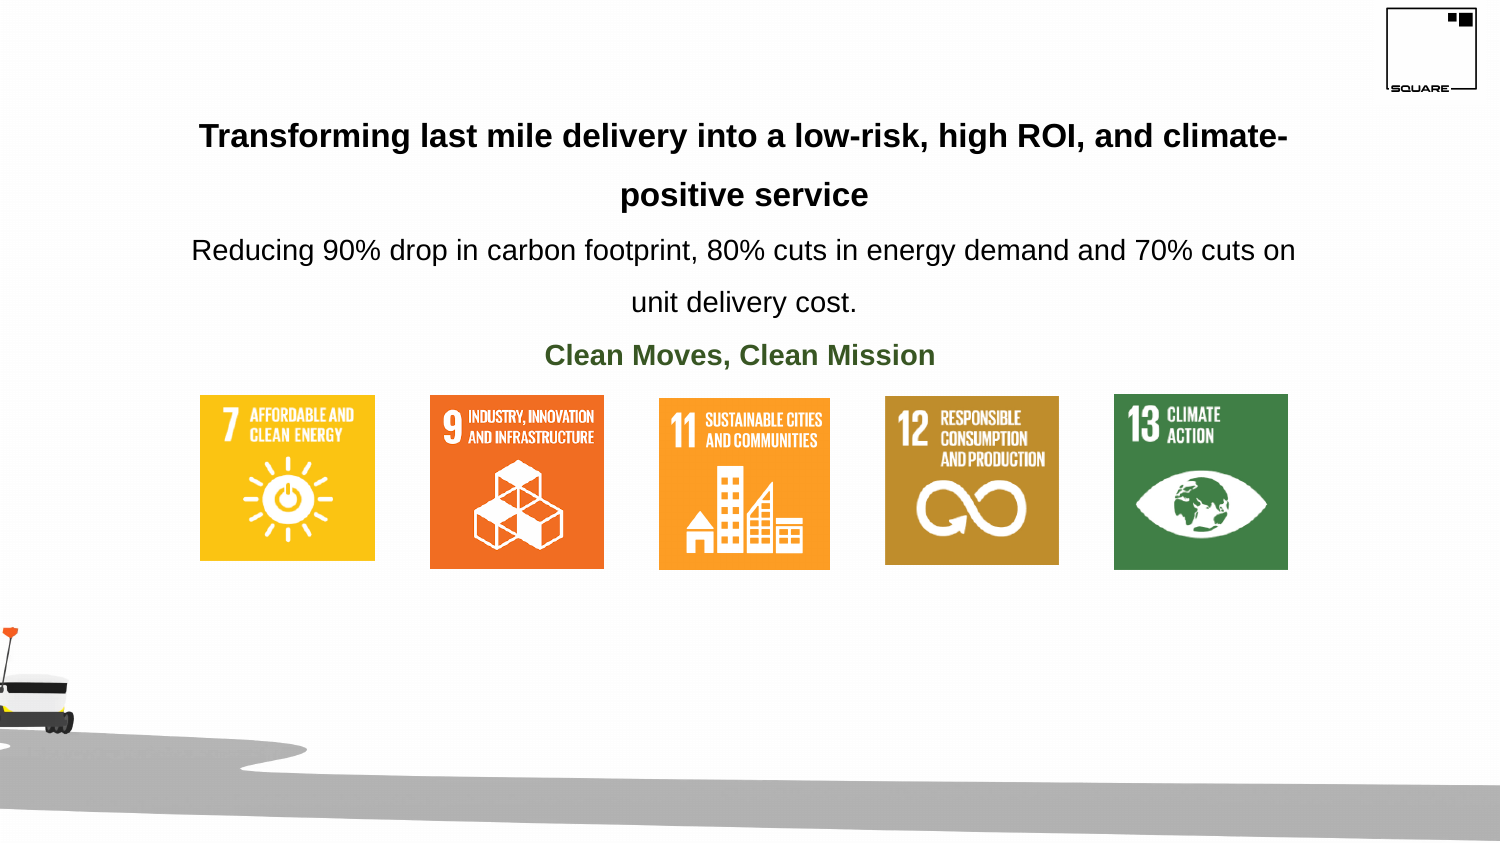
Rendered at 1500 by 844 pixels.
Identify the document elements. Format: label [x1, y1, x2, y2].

text_box [0, 0, 1500, 844]
picture [659, 398, 830, 570]
picture [885, 396, 1060, 565]
picture [430, 395, 604, 570]
picture [1114, 394, 1288, 570]
picture [199, 395, 375, 562]
picture [1374, 0, 1486, 105]
